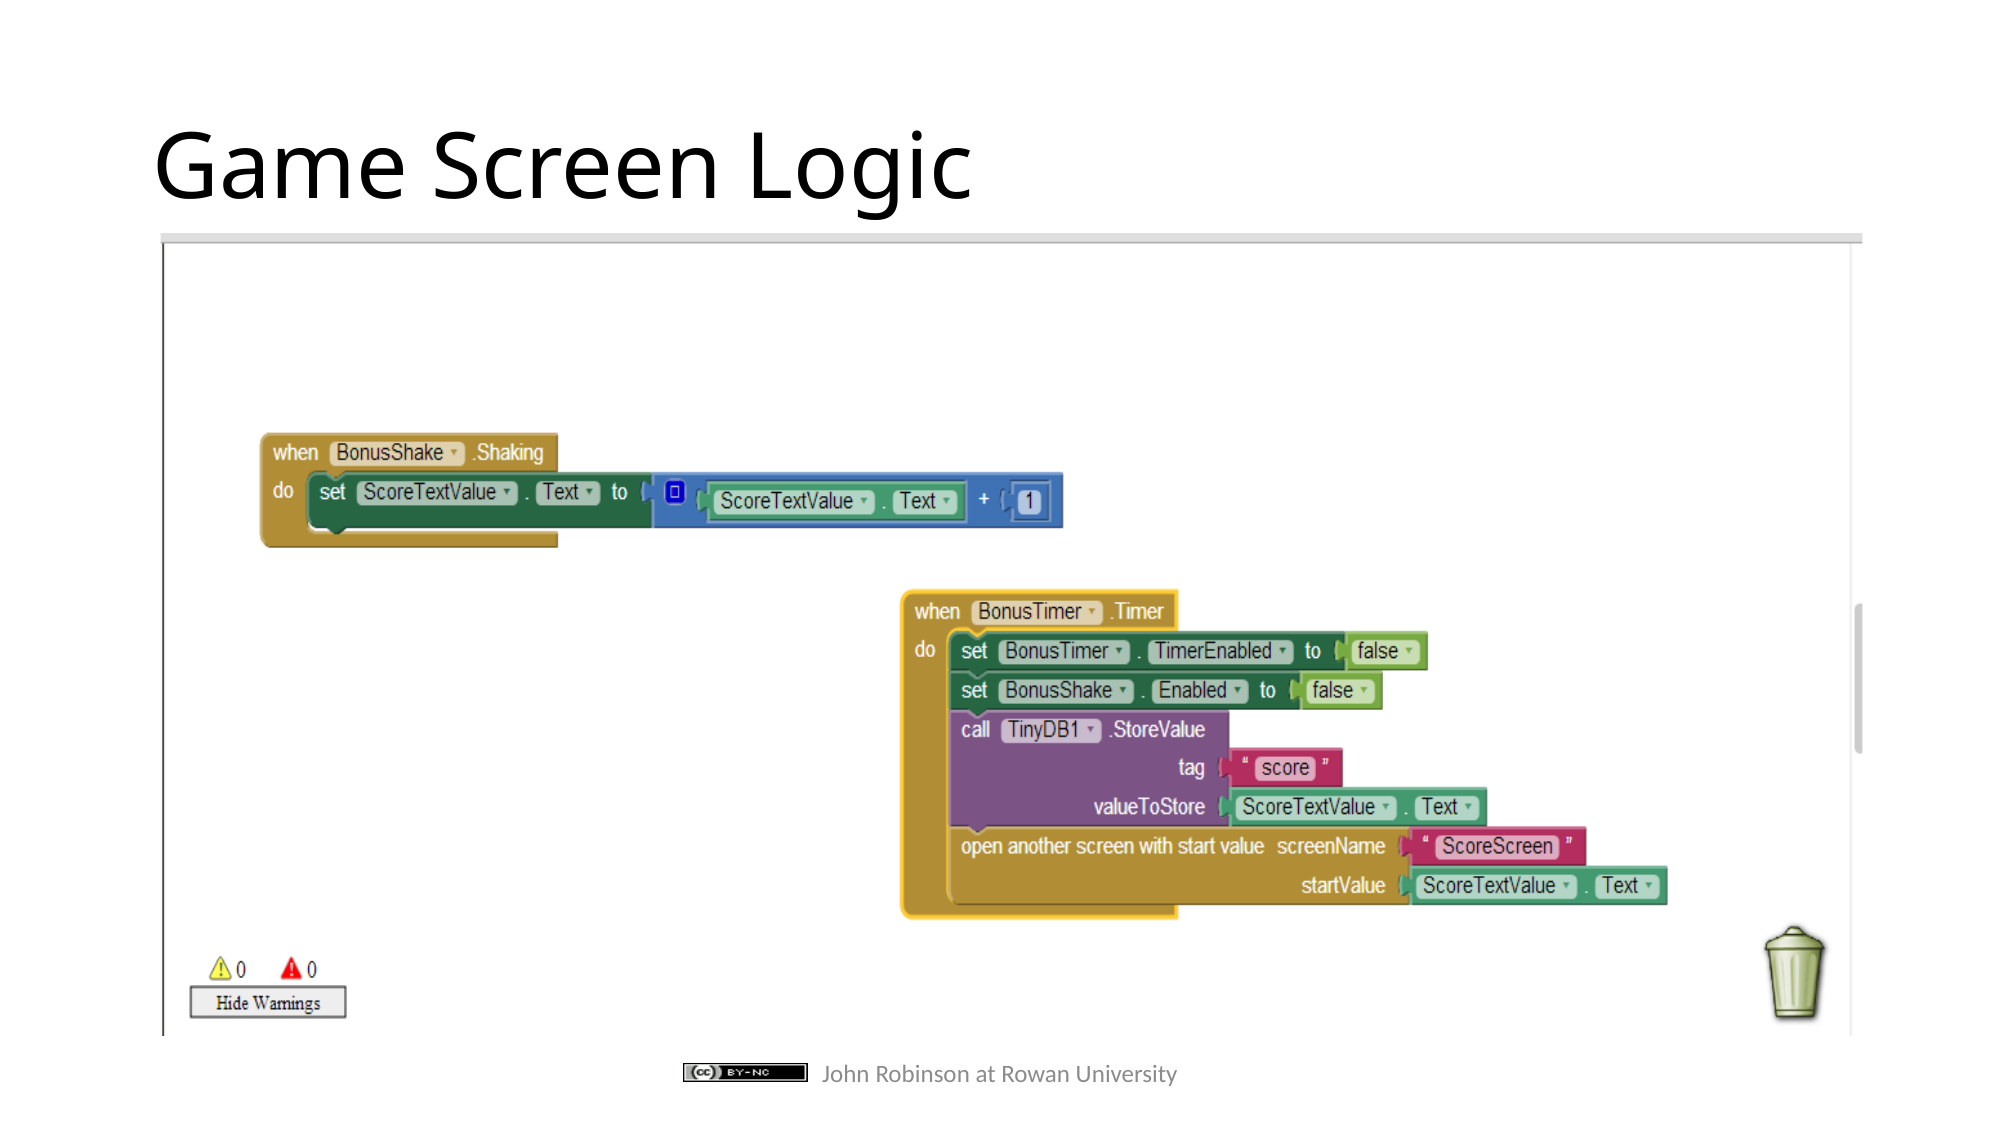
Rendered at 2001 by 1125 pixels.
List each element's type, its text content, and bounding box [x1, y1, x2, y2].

title Game Screen Logic [137, 59, 1863, 278]
picture [683, 1063, 809, 1082]
picture [160, 233, 1863, 1036]
footer John Robinson at Rowan University [662, 1042, 1338, 1103]
